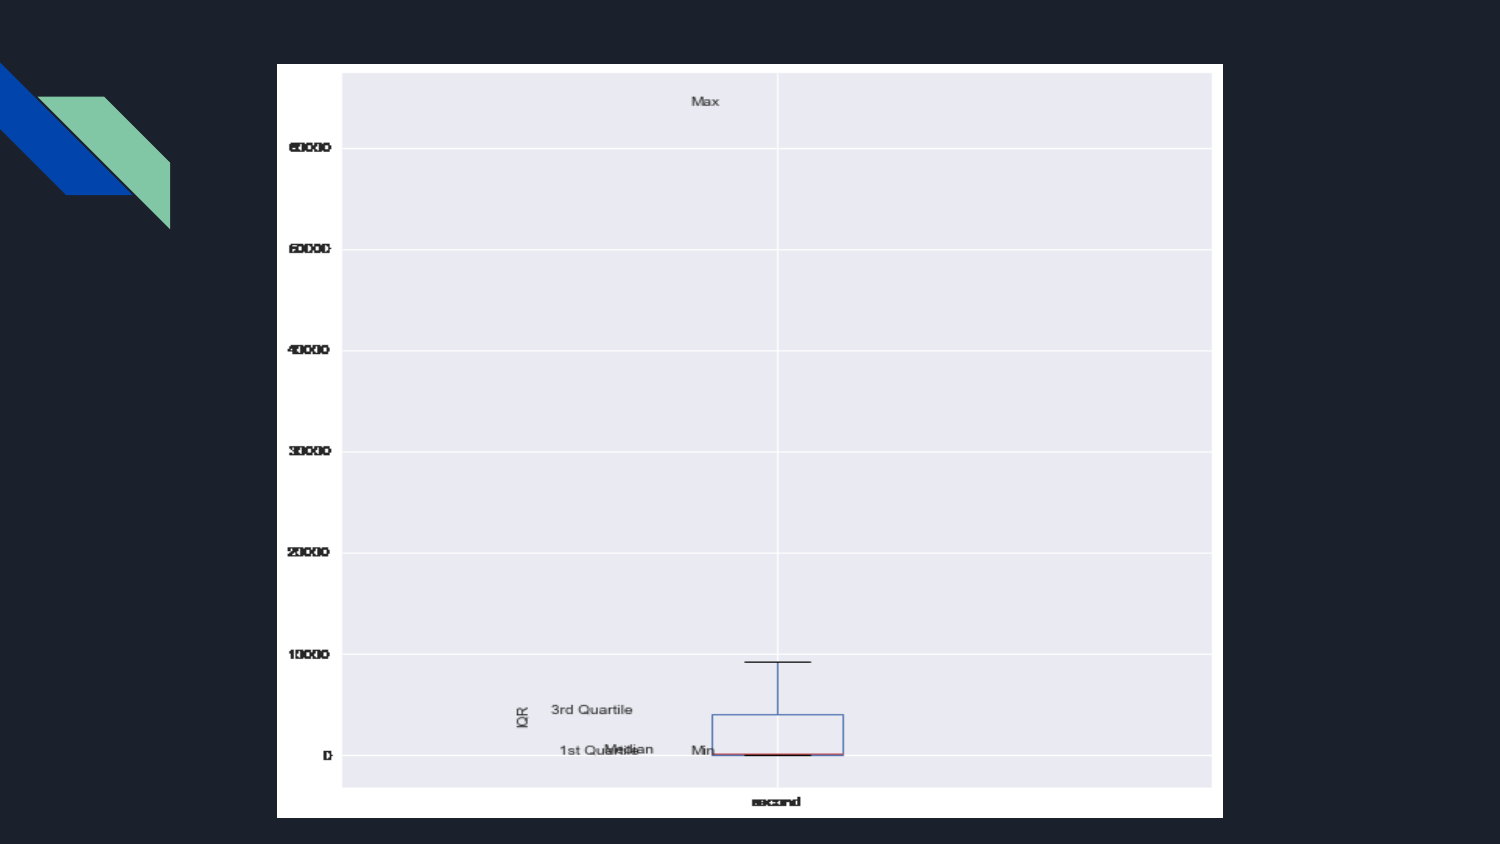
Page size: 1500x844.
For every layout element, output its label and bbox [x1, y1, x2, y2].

picture [277, 64, 1223, 818]
